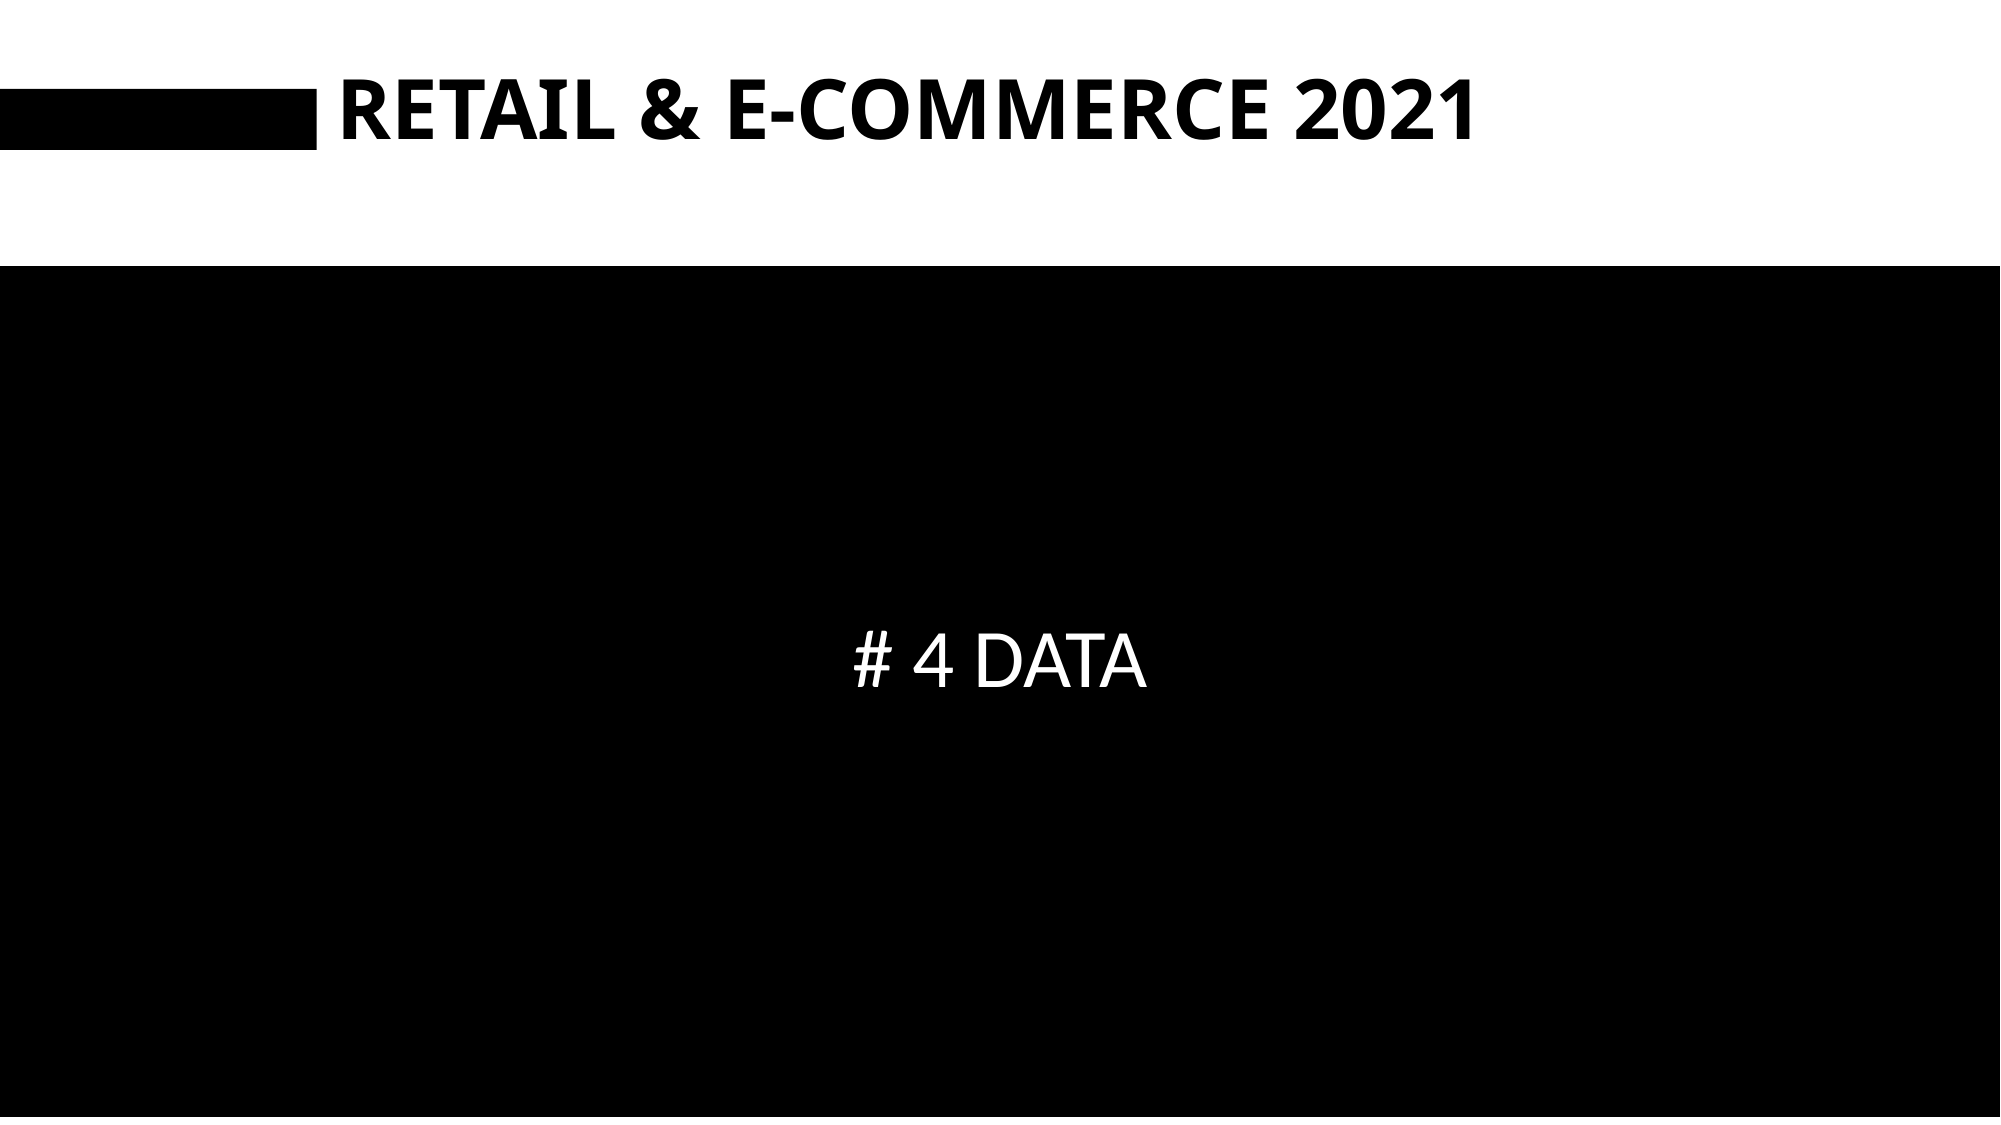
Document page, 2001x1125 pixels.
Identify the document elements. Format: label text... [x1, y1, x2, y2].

title RETAIL & E-COMMERCE 2021 [321, 4, 2000, 222]
text_box # 4 DATA [0, 266, 2000, 1117]
text_box [0, 88, 318, 151]
